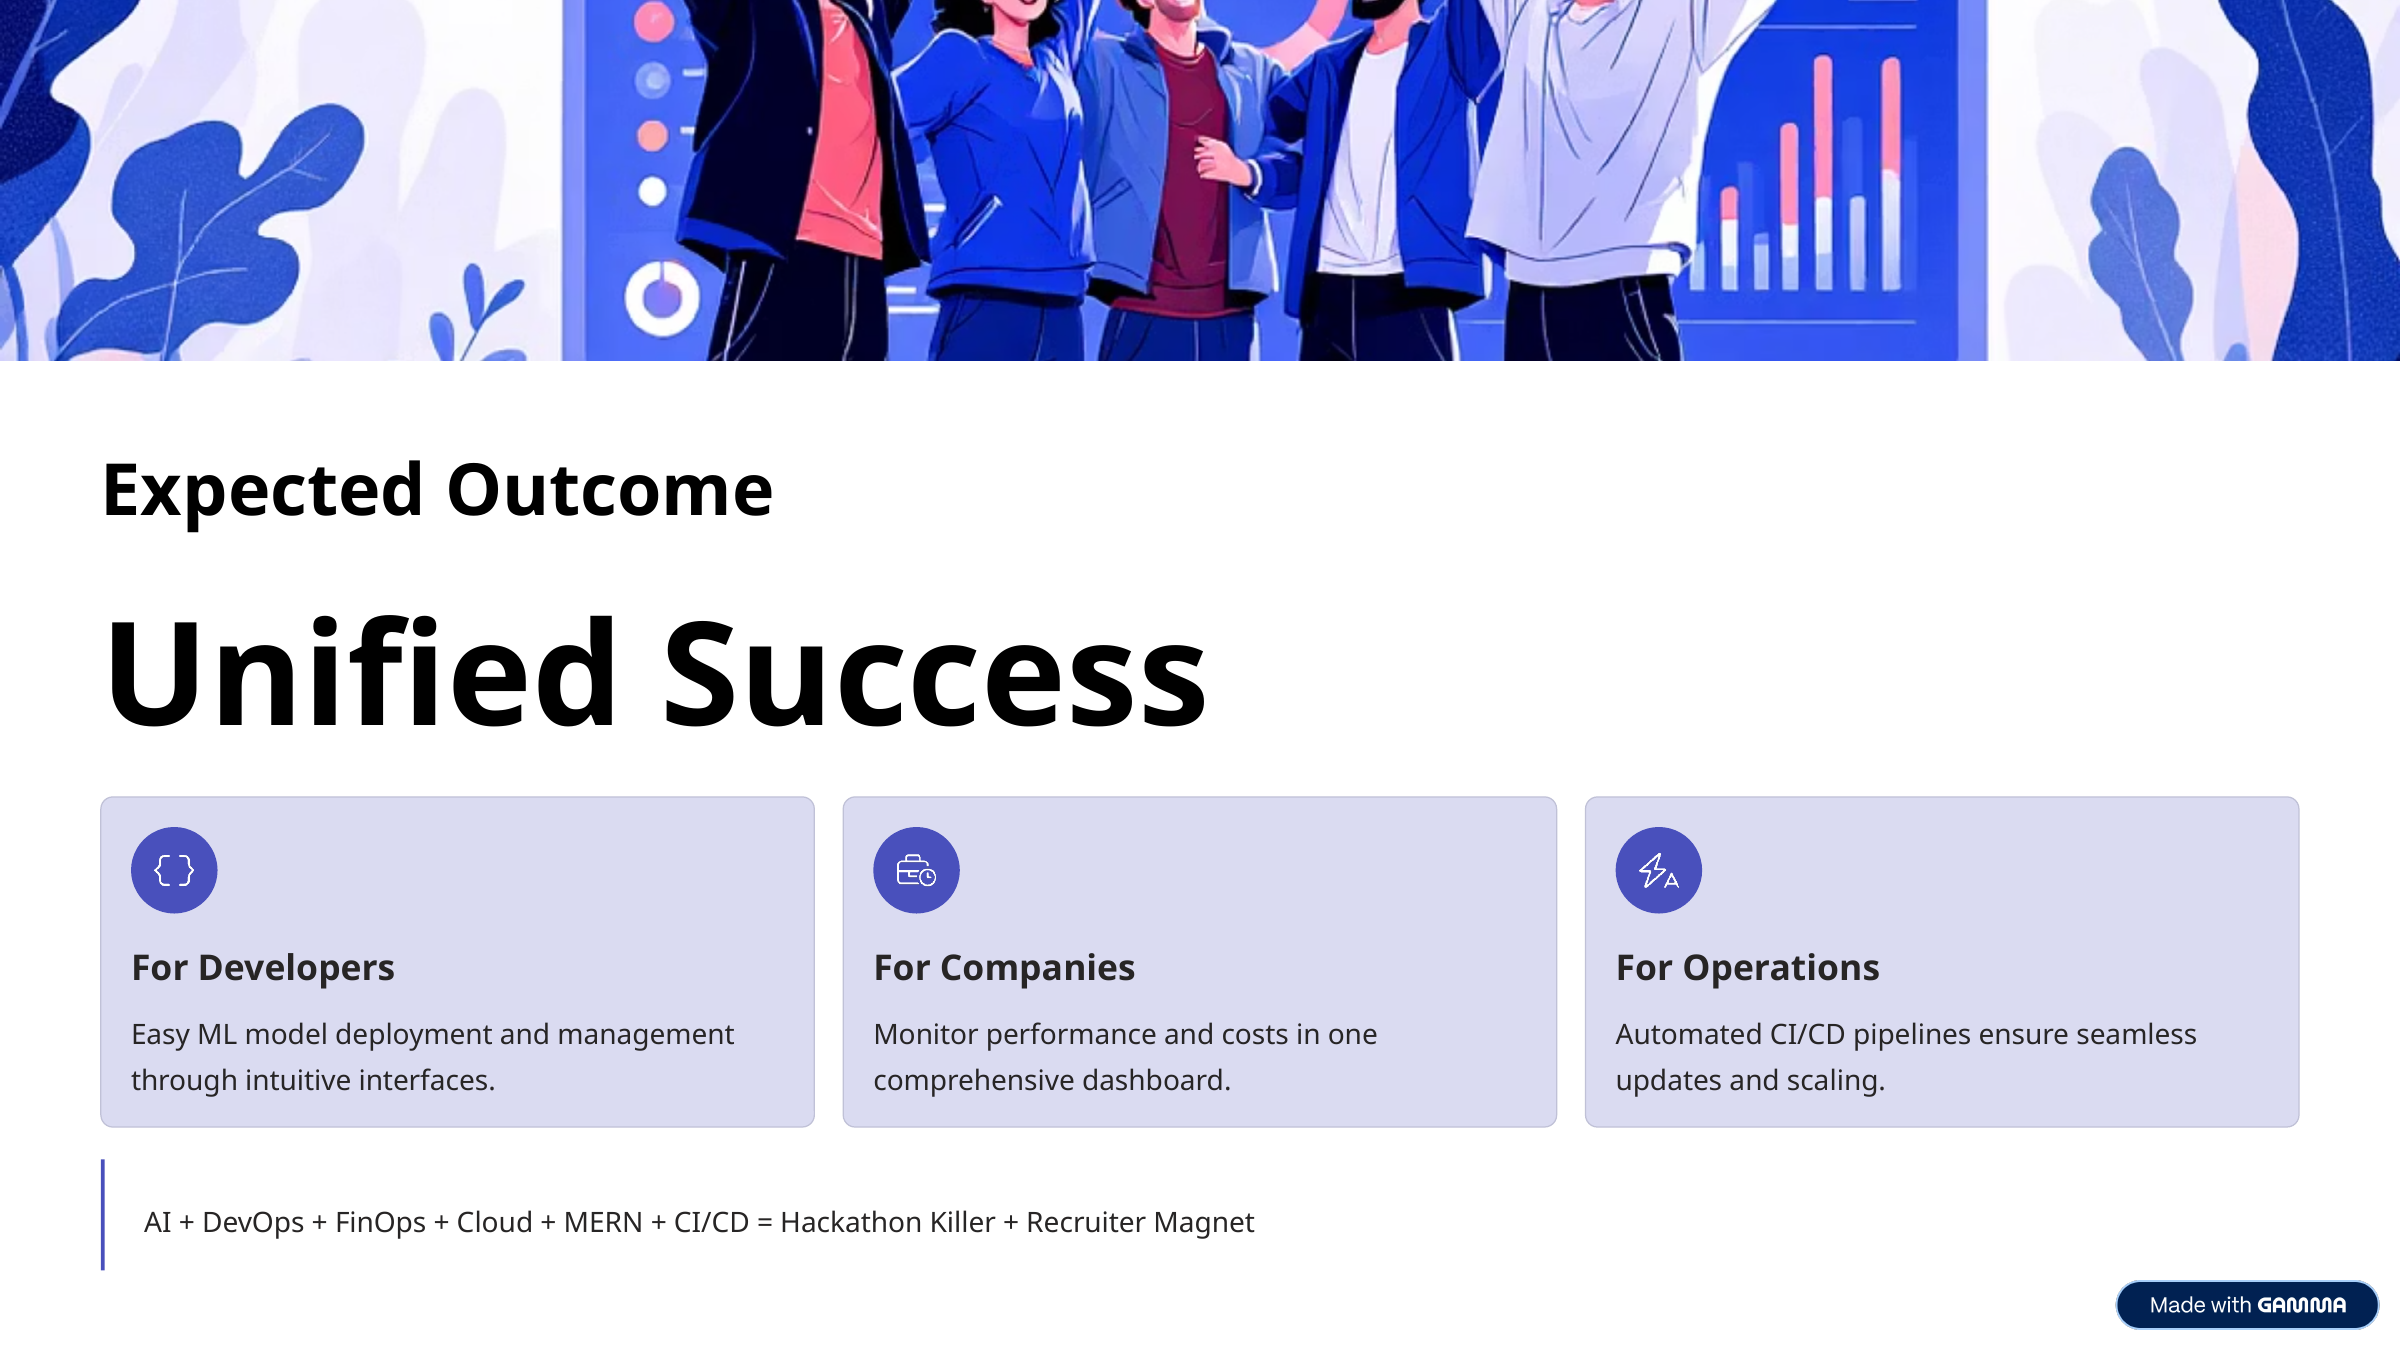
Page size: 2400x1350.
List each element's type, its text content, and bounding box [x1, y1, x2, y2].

text_box For Companies [873, 942, 1234, 988]
text_box Automated CI/CD pipelines ensure seamless updates and scaling. [1615, 1004, 2269, 1097]
picture [897, 845, 936, 895]
picture [154, 845, 194, 895]
picture [0, 0, 2400, 361]
text_box [100, 796, 815, 1128]
text_box AI + DevOps + FinOps + Cloud + MERN + CI/CD = Hackathon Killer + Recruiter Magnet [144, 1191, 2300, 1239]
picture [1639, 845, 1679, 895]
text_box For Developers [131, 942, 492, 988]
text_box Expected Outcome [100, 439, 822, 530]
text_box [131, 827, 218, 914]
text_box [873, 827, 960, 914]
text_box [1585, 796, 2300, 1128]
text_box [100, 1159, 105, 1271]
text_box [843, 796, 1557, 1128]
text_box For Operations [1615, 942, 1977, 988]
picture [2106, 1271, 2389, 1339]
text_box Unified Success [100, 573, 1544, 754]
text_box Easy ML model deployment and management through intuitive interfaces. [131, 1004, 785, 1097]
text_box Monitor performance and costs in one comprehensive dashboard. [873, 1004, 1527, 1097]
text_box [1615, 827, 1703, 914]
